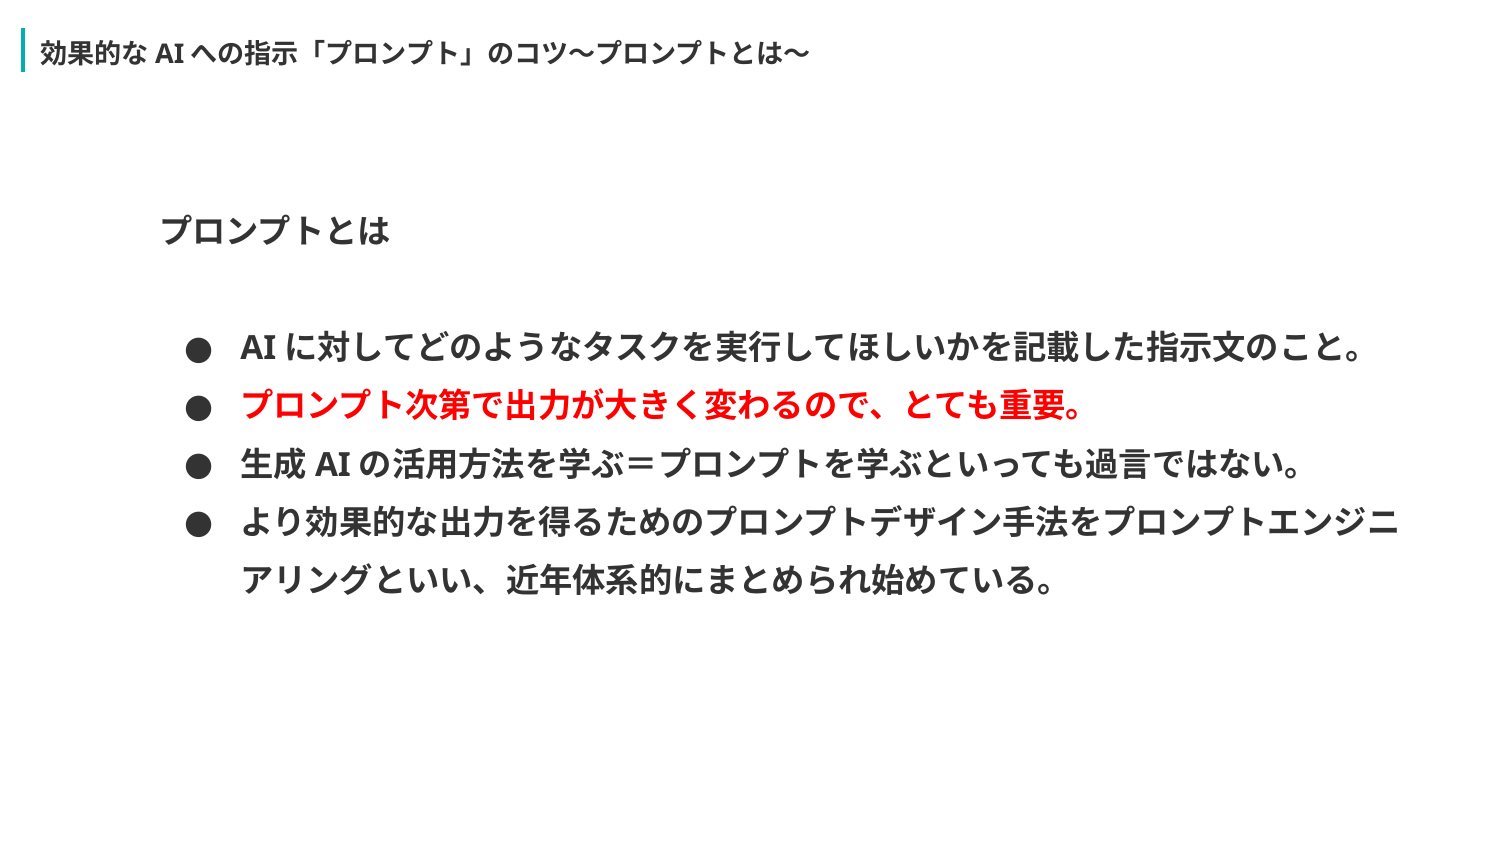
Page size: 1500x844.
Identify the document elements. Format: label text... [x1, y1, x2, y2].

picture [20, 28, 25, 72]
text_box プロンプトとは AIに対してどのようなタスクを実行してほしいかを記載した指示文のこと。 プロンプト次第で出力が大きく変わるので、とても重要。 生成AIの活用方法を学ぶ＝プロンプトを学ぶといっても過言ではない。 より効果的な出力を得るためのプロンプトデザイン手法をプロンプトエンジニアリングといい、近年体系的にまとめられ始めている。 [142, 112, 1430, 679]
text_box 効果的なAIへの指示「プロンプト」のコツ～プロンプトとは～ [28, 30, 943, 62]
